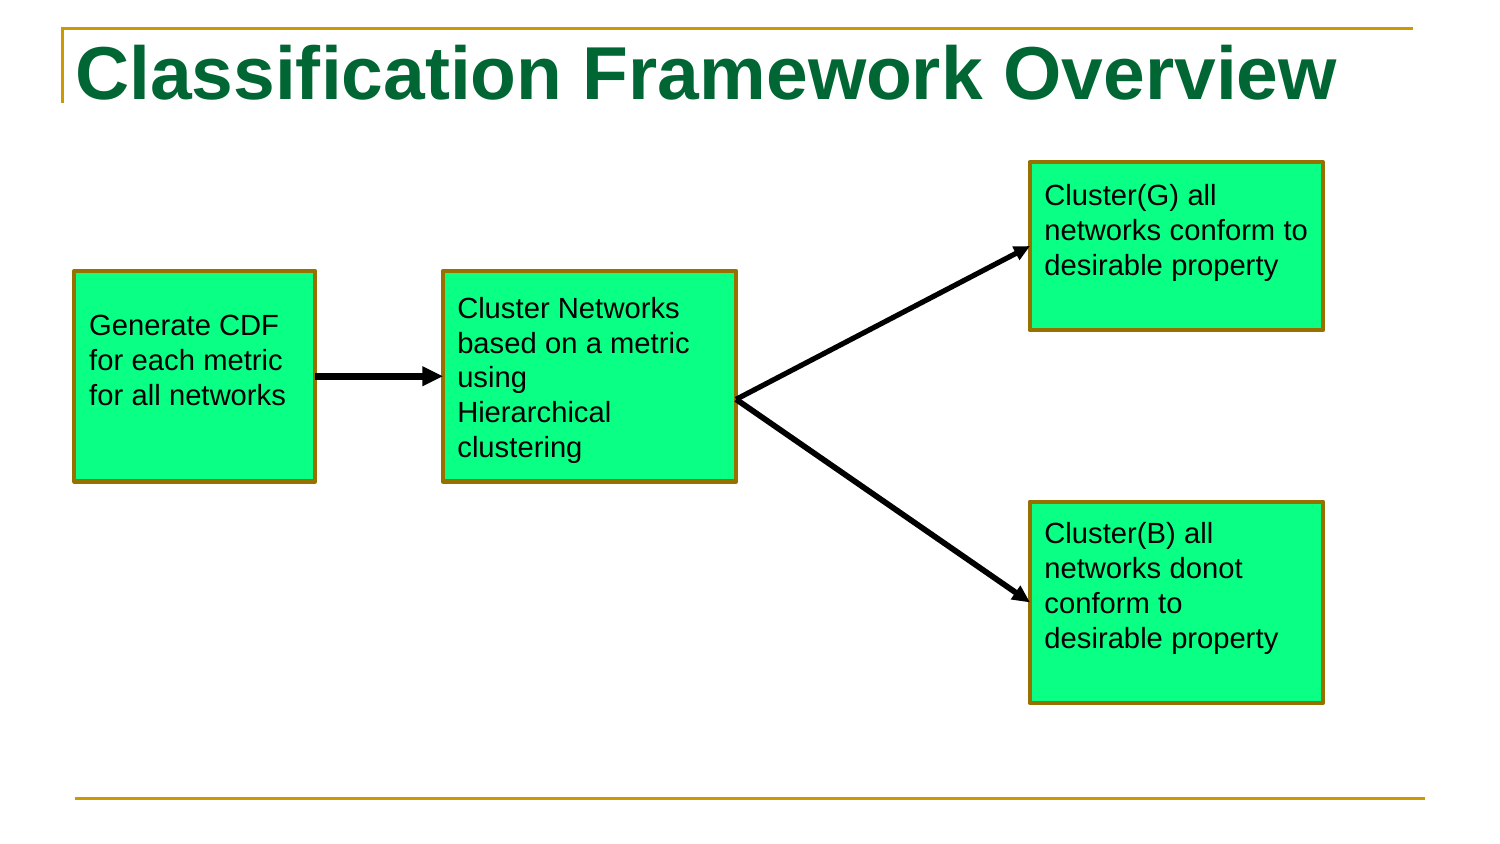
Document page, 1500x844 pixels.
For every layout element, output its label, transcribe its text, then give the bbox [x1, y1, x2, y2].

text_box Generate CDF for each metric for all networks [72, 269, 317, 484]
title Classification Framework Overview [61, 11, 1411, 180]
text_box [735, 399, 1030, 603]
text_box Cluster(B) all networks donot conform to desirable property [1028, 500, 1325, 705]
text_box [735, 245, 1030, 399]
text_box Cluster(G) all networks conform to desirable property [1028, 160, 1325, 332]
text_box Cluster Networks based on a metric using Hierarchical clustering [441, 269, 730, 484]
